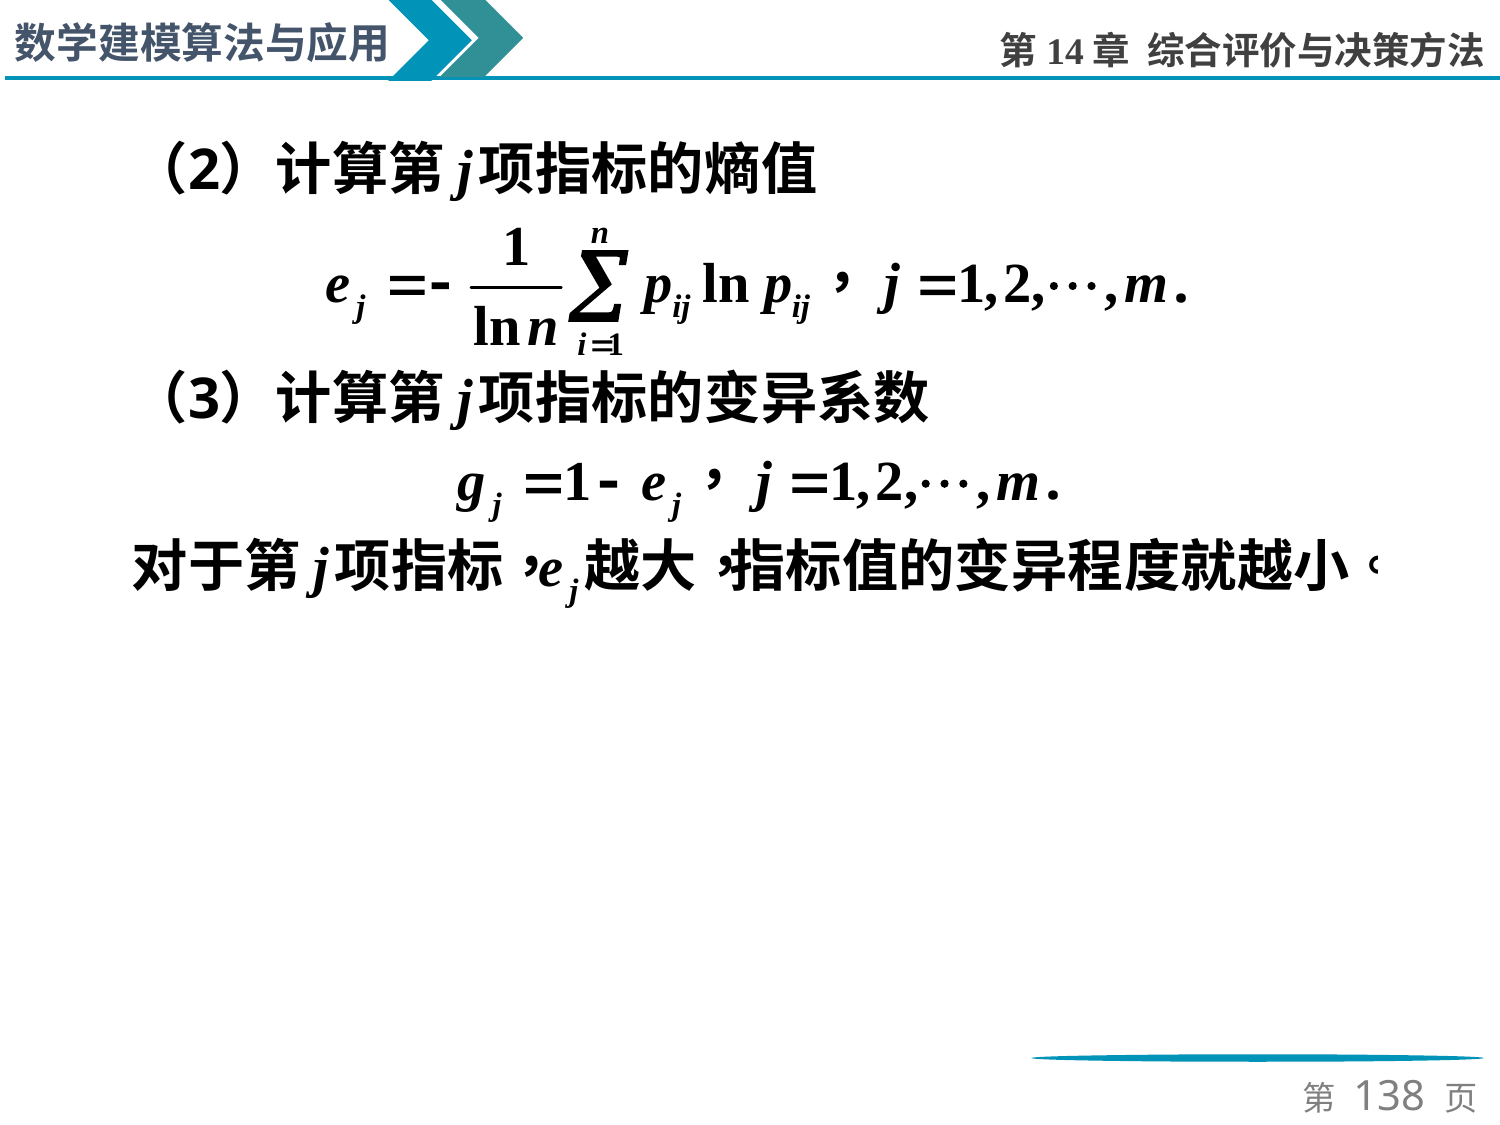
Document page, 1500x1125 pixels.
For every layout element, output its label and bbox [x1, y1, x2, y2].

text_box [87, 131, 1378, 646]
